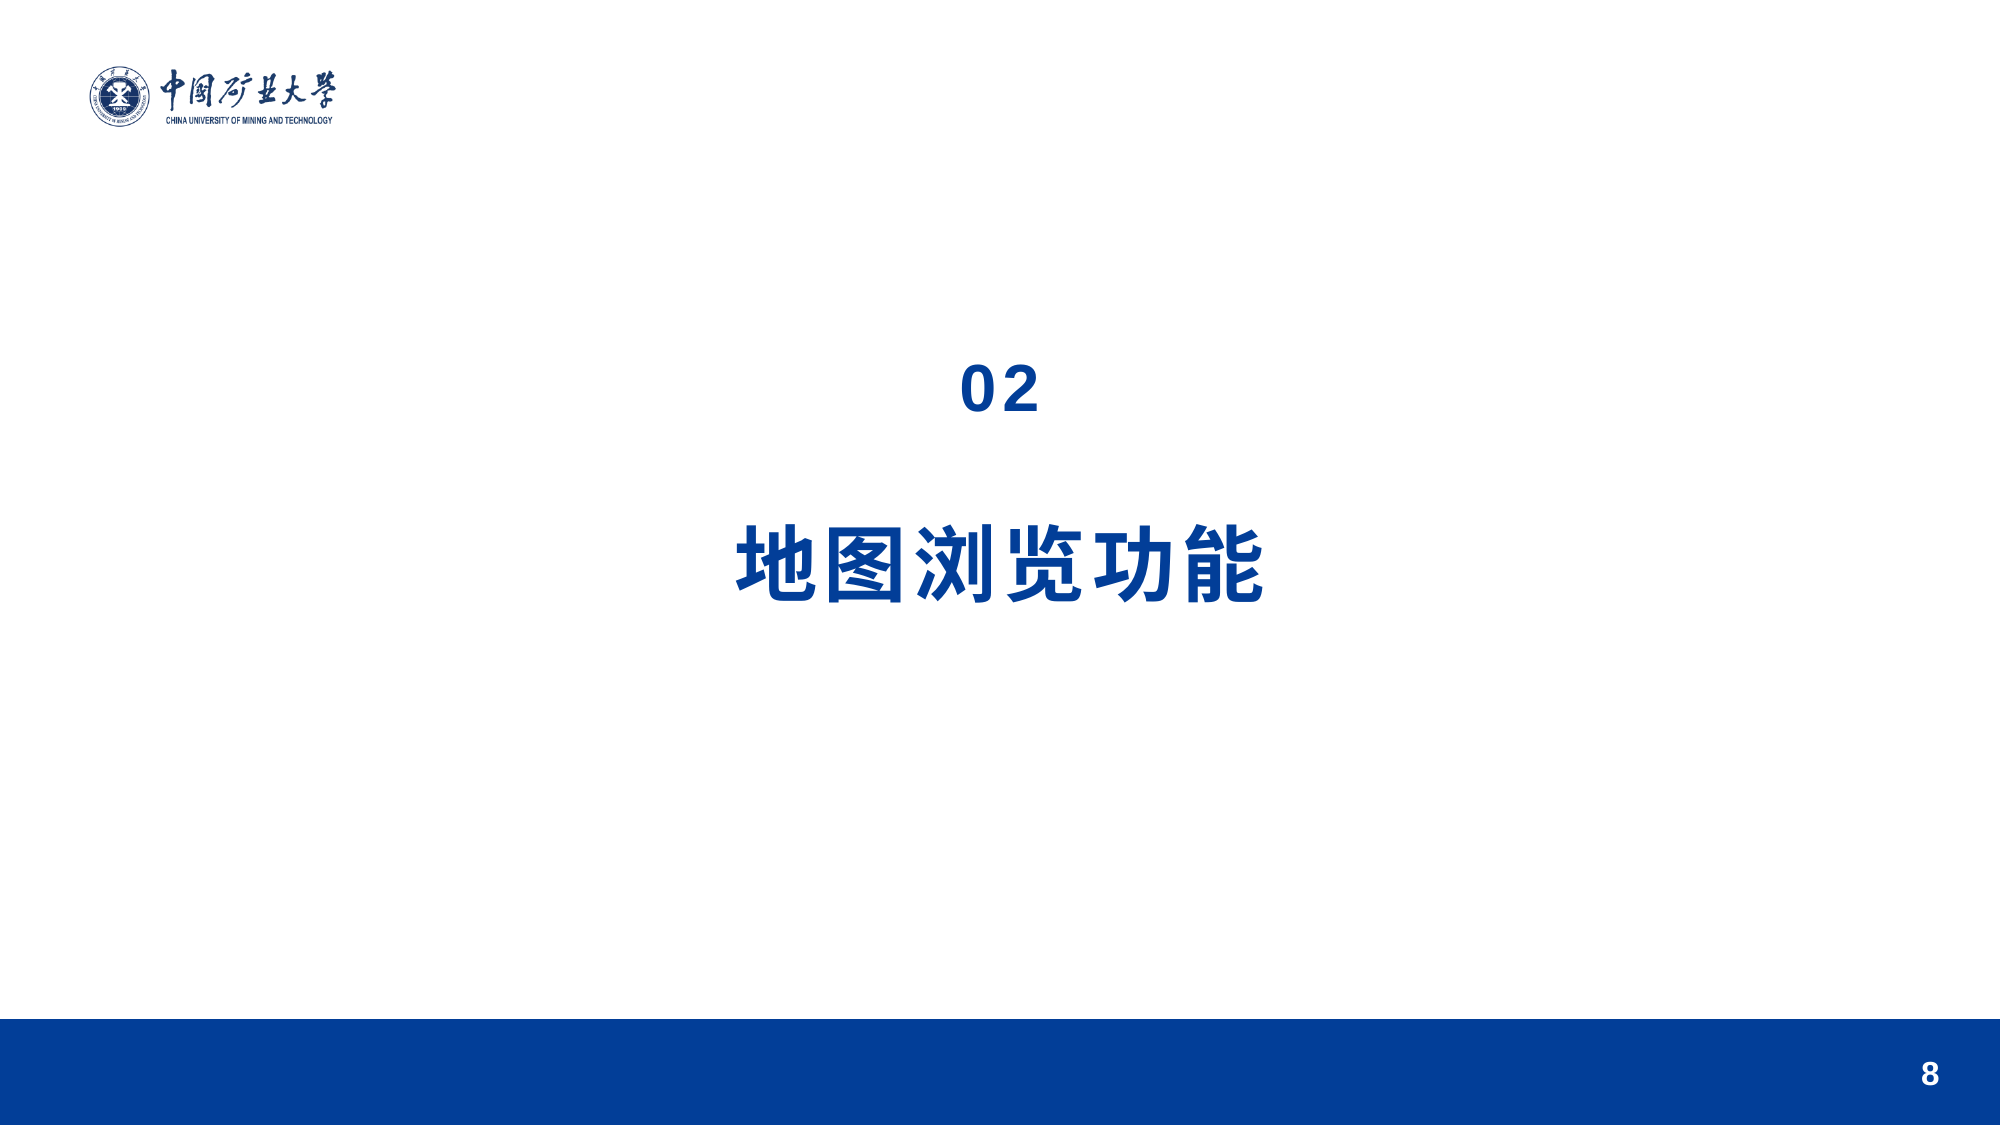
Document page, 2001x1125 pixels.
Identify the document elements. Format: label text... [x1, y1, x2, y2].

text_box [0, 1018, 2000, 1125]
text_box 地图浏览功能 [499, 504, 1501, 620]
text_box 8 [1872, 1042, 1989, 1102]
picture [84, 63, 355, 129]
text_box 02 [499, 337, 1500, 433]
